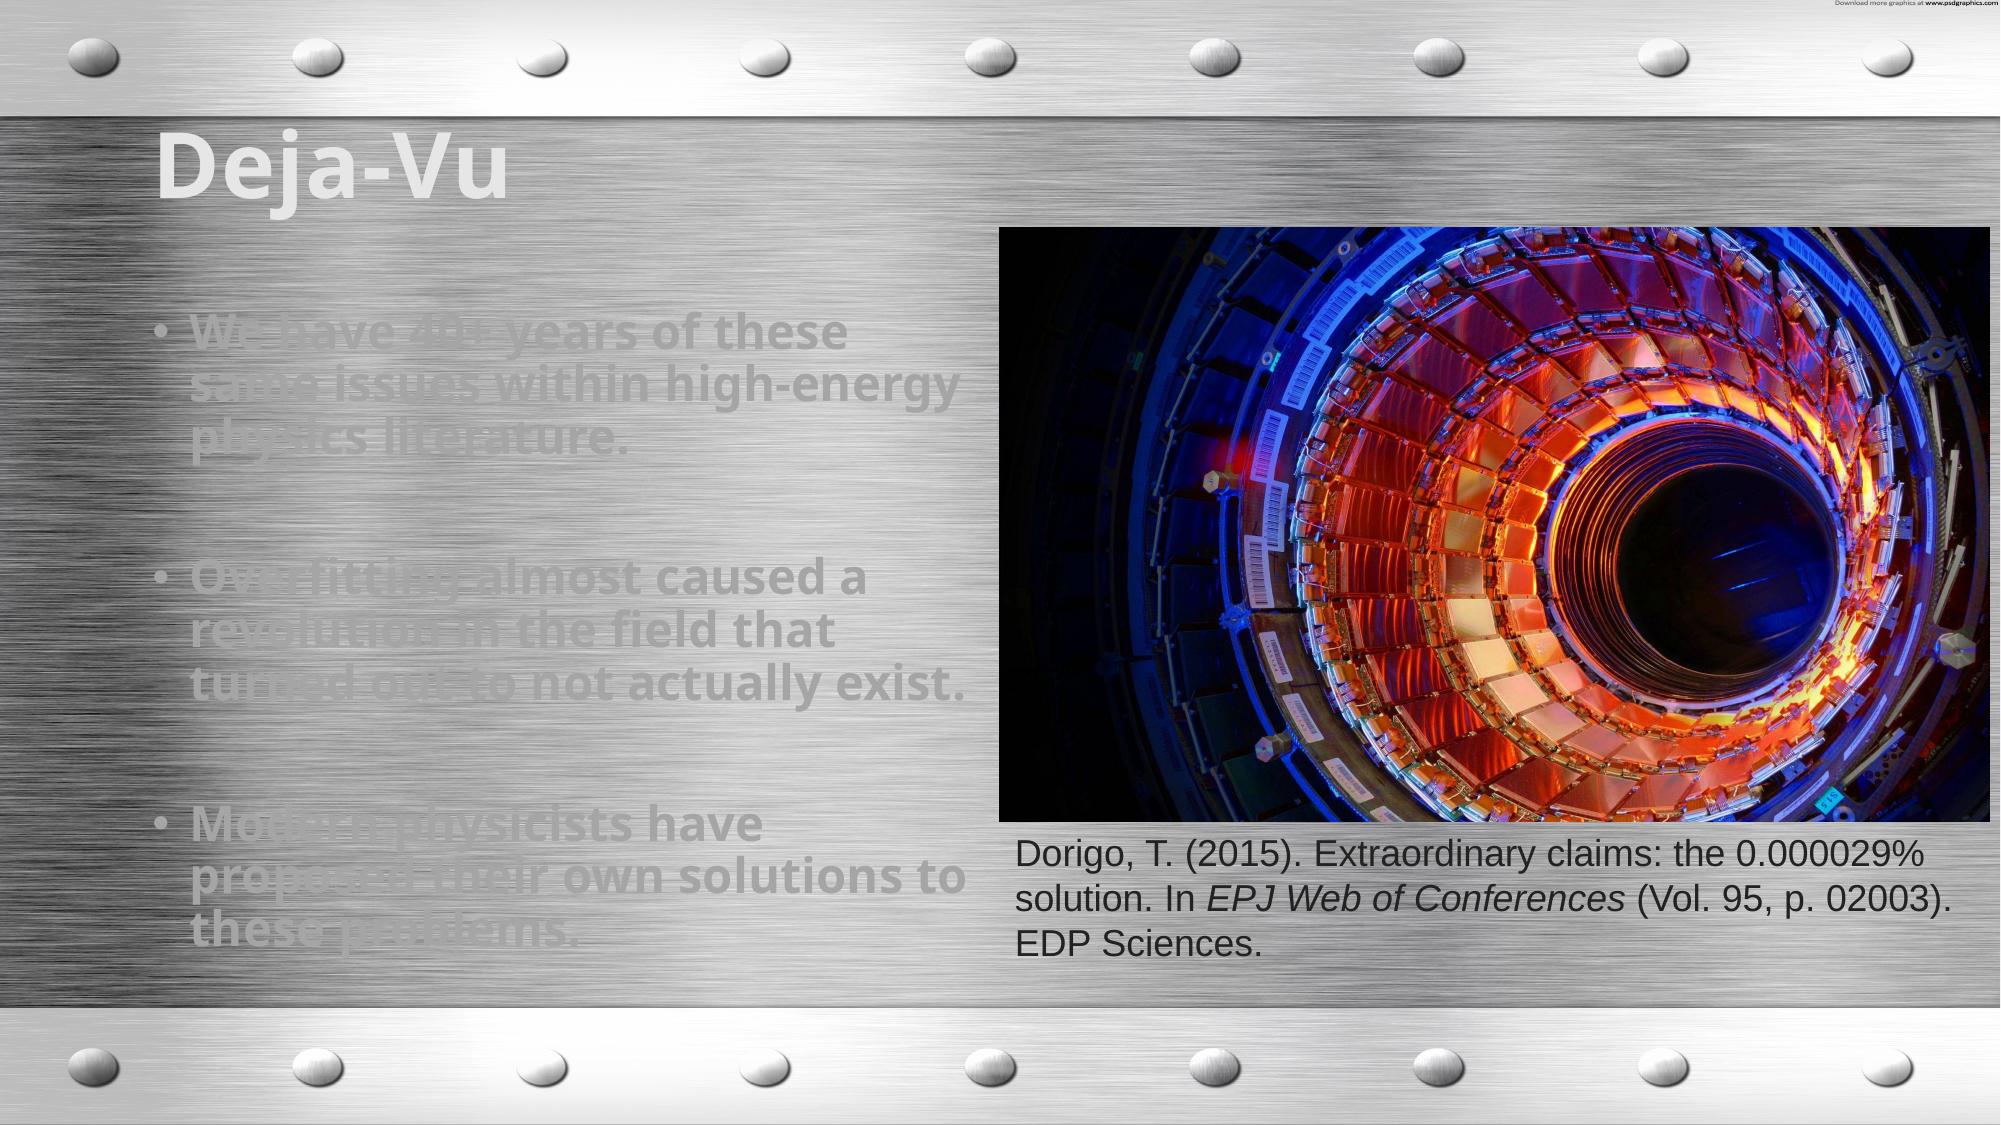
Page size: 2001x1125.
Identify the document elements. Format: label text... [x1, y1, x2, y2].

title Deja-Vu [137, 59, 1863, 278]
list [999, 227, 1990, 822]
list We have 40+ years of these same issues within high-energy physics literature. Overfitting almost caused a revolution in the field that turned out to not actually exist. Modern physicists have proposed their own solutions to these problems. [137, 299, 988, 1014]
picture [0, 0, 2001, 1125]
text_box Dorigo, T. (2015). Extraordinary claims: the 0.000029% solution. In EPJ Web of Conferences (Vol. 95, p. 02003). EDP Sciences. [999, 822, 1990, 972]
